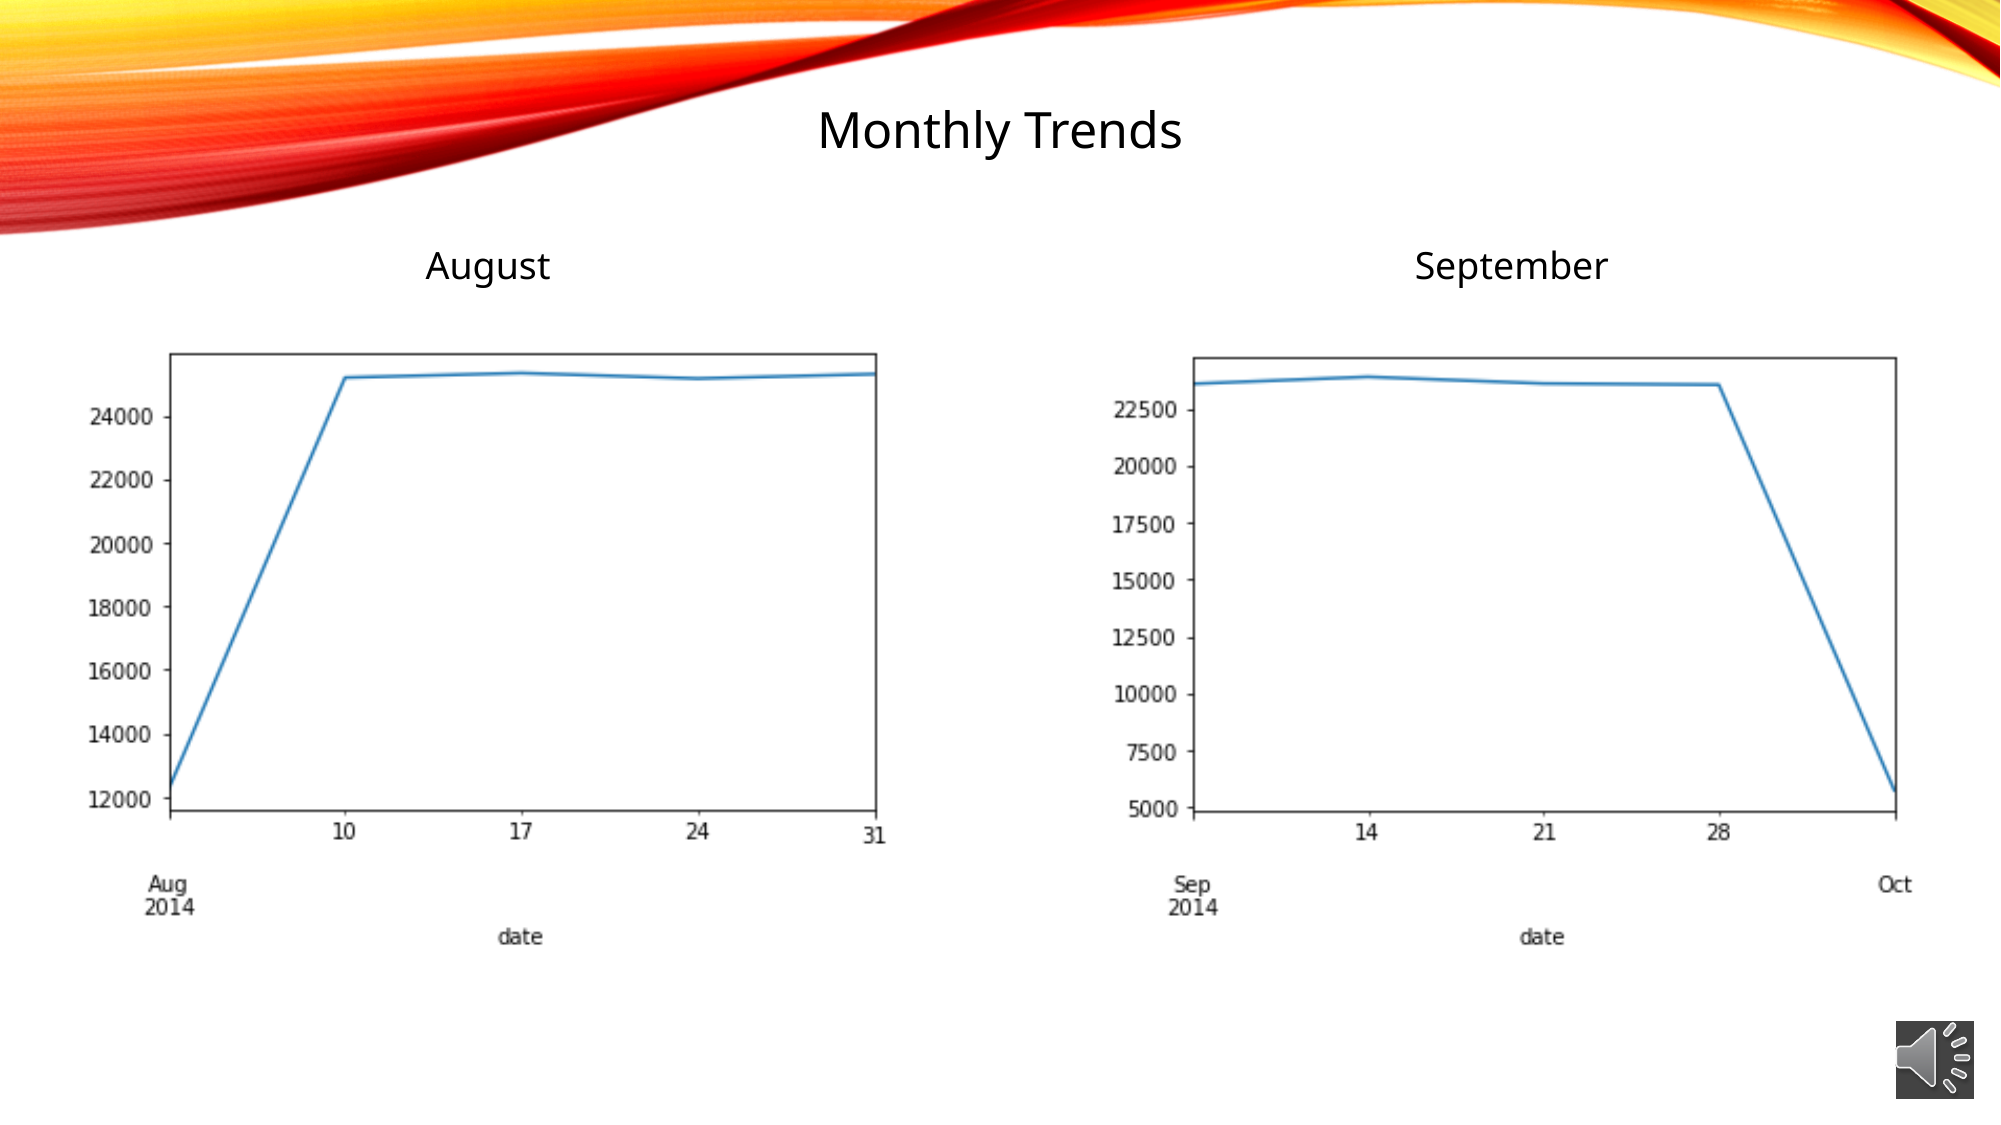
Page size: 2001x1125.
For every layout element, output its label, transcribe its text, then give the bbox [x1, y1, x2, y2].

text_box August [352, 234, 624, 295]
picture [1894, 1019, 1976, 1101]
picture [73, 338, 903, 964]
text_box Monthly Trends [645, 90, 1355, 166]
text_box September [1375, 234, 1648, 295]
picture [1097, 343, 1927, 964]
picture [0, 0, 2000, 237]
